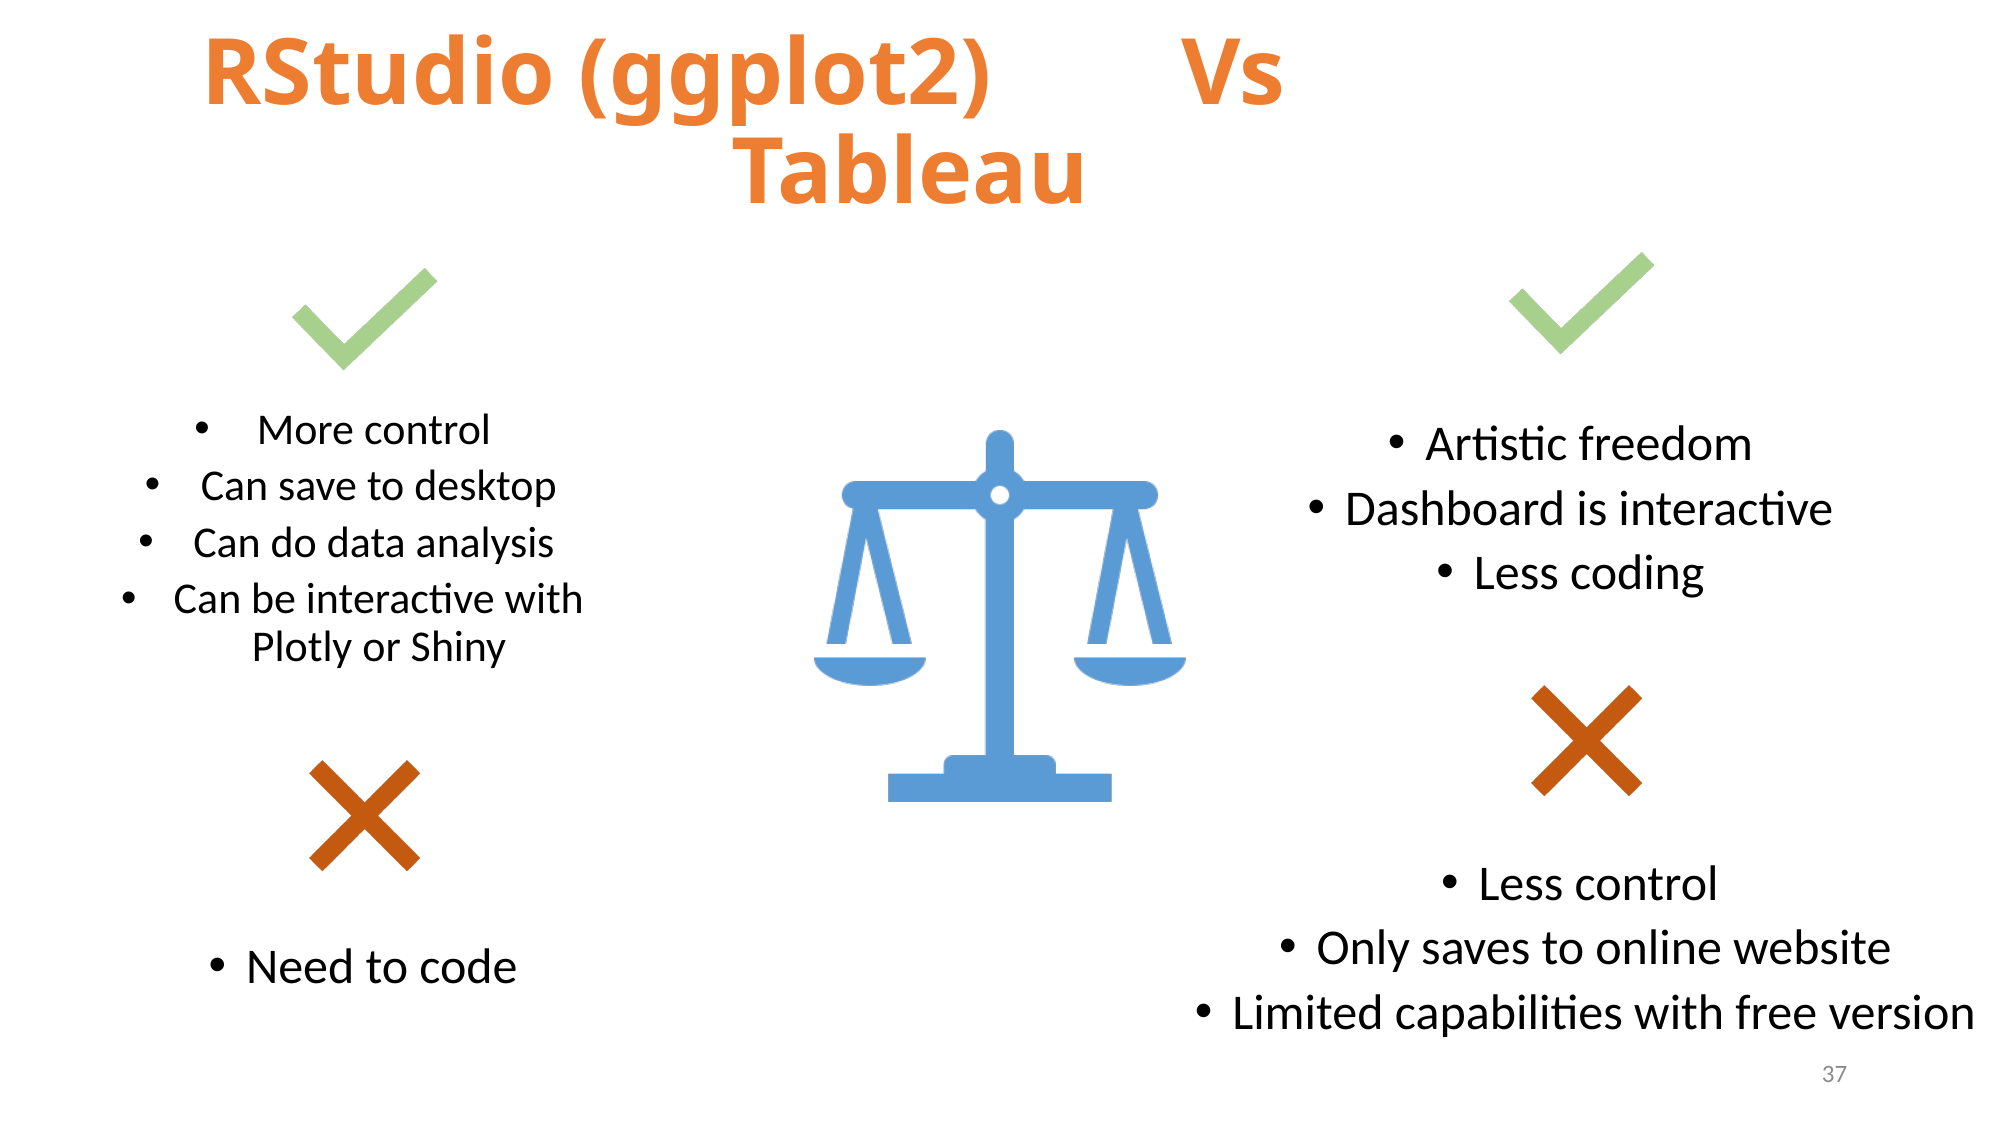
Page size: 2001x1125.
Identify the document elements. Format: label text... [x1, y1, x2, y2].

text_box Artistic freedom Dashboard is interactive Less coding [1162, 329, 1915, 681]
text_box Need to code [18, 852, 634, 1125]
title RStudio (ggplot2) Vs Tableau [0, 15, 1845, 234]
picture [289, 243, 440, 394]
picture [289, 740, 440, 891]
picture [1506, 227, 1657, 378]
picture [777, 393, 1223, 839]
picture [1511, 665, 1662, 816]
list More control Can save to desktop Can do data analysis Can be interactive with Plotly or Shiny [18, 328, 634, 680]
text_box Less control Only saves to online website Limited capabilities with free version [1104, 769, 1992, 1125]
